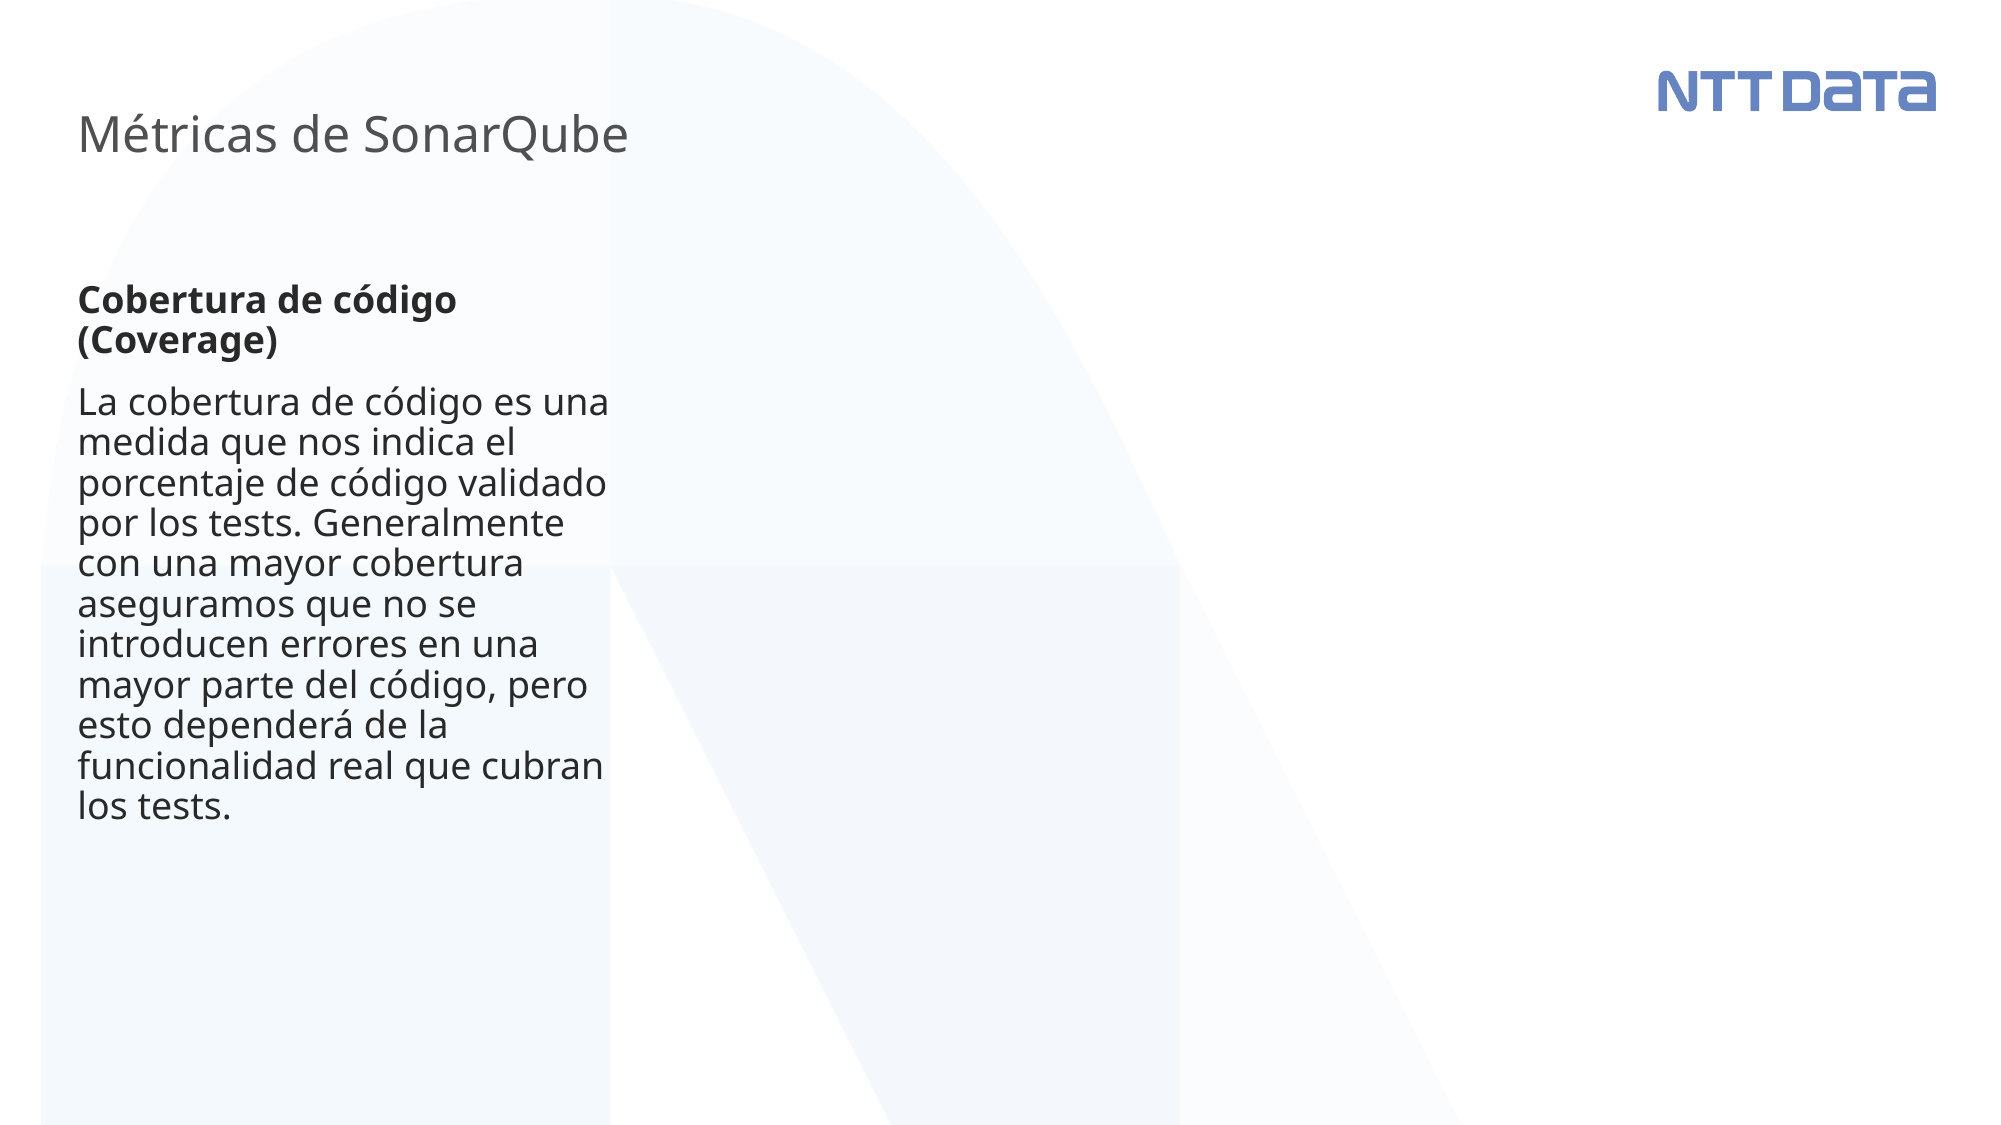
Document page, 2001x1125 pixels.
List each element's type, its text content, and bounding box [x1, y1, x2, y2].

title Métricas de SonarQube [62, 41, 1183, 233]
list Cobertura de código (Coverage) La cobertura de código es una medida que nos indica el porcentaje de código validado por los tests. Generalmente con una mayor cobertura aseguramos que no se introducen errores en una mayor parte del código, pero esto dependerá de la funcionalidad real que cubran los tests. [62, 273, 638, 1084]
picture [1638, 50, 1956, 132]
